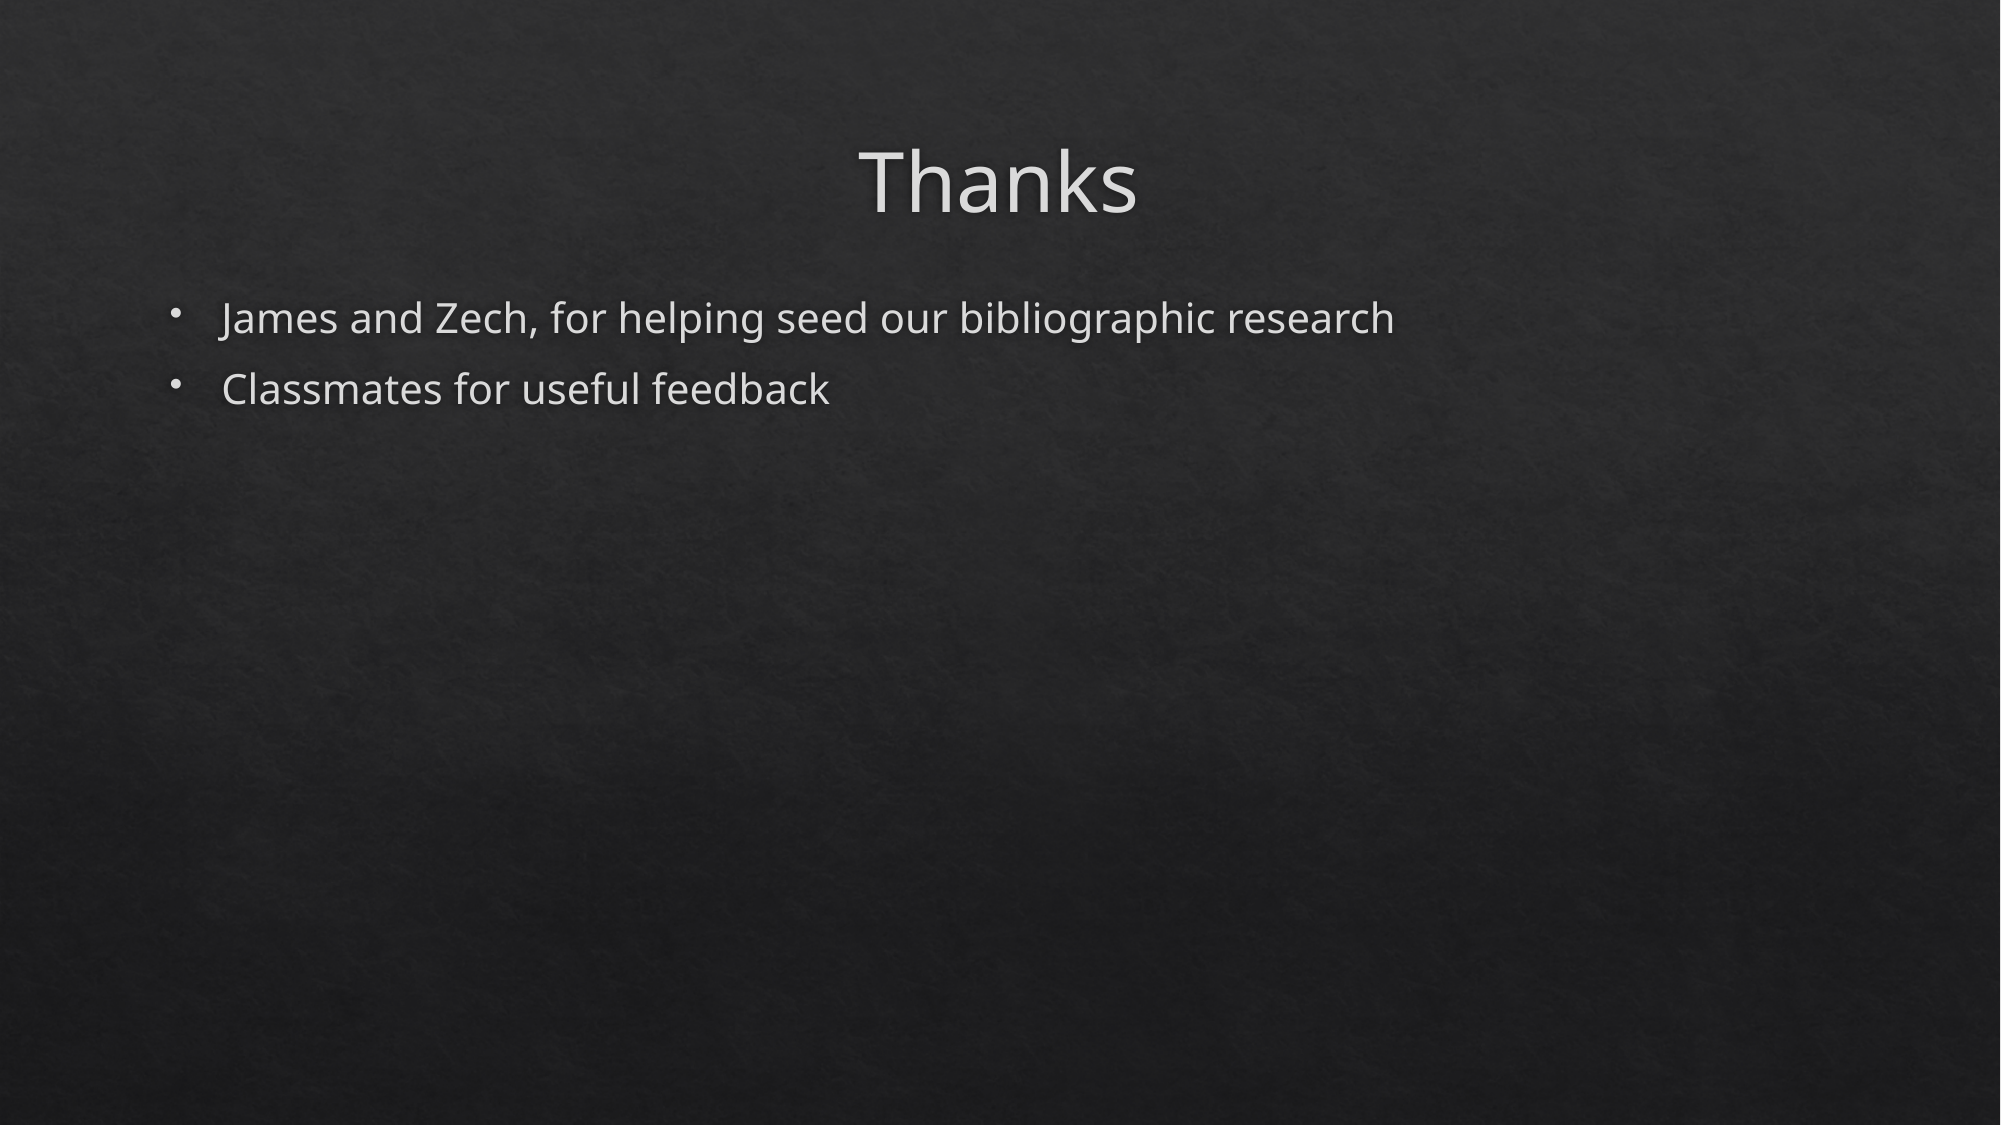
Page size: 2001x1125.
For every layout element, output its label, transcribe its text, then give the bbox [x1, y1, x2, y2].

title Thanks [149, 99, 1849, 260]
list James and Zech, for helping seed our bibliographic research Classmates for useful feedback [149, 284, 1849, 950]
